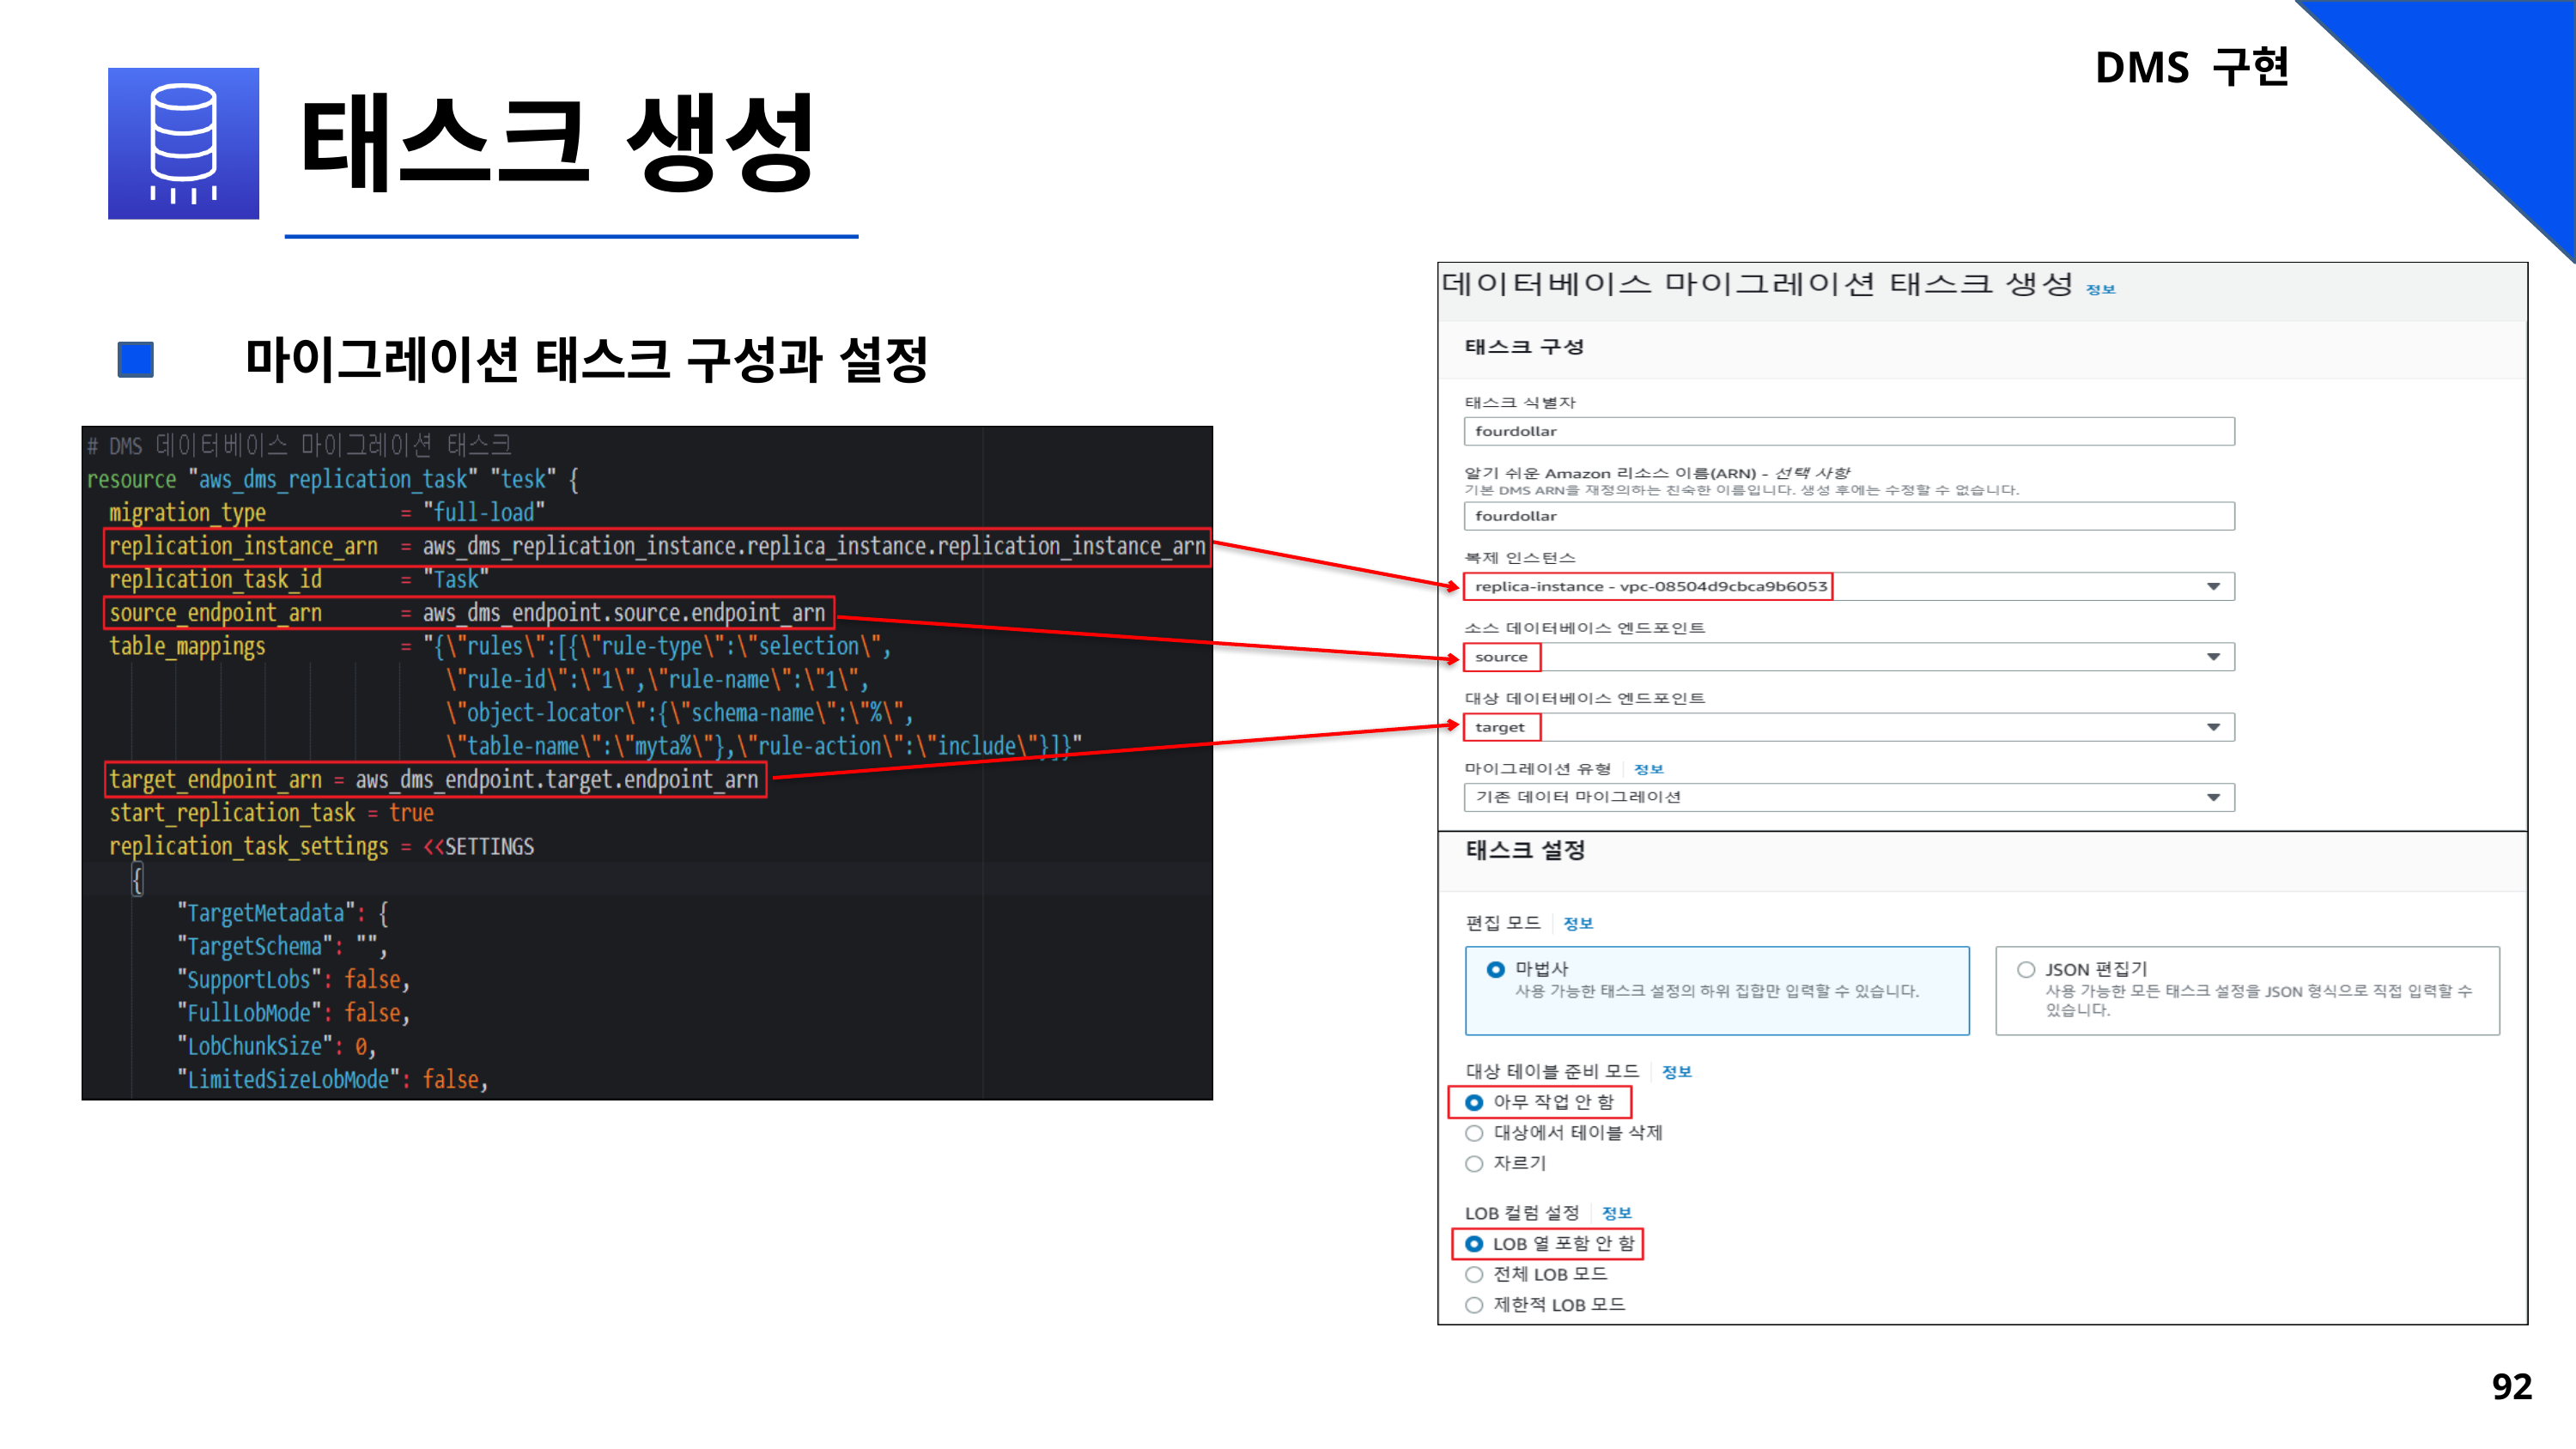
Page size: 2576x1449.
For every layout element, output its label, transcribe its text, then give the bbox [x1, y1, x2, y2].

text_box [2294, 0, 2576, 264]
text_box 92 [2479, 1357, 2576, 1413]
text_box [836, 616, 1461, 660]
picture [82, 426, 1213, 1100]
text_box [1217, 541, 1461, 589]
picture [82, 41, 285, 246]
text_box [772, 724, 1461, 779]
text_box 태스크 생성 [288, 70, 1600, 211]
picture [1437, 262, 2530, 1325]
text_box 마이그레이션 태스크 구성과 설정 [232, 322, 1181, 396]
text_box [118, 342, 154, 378]
text_box DMS 구현 [2081, 33, 2473, 98]
